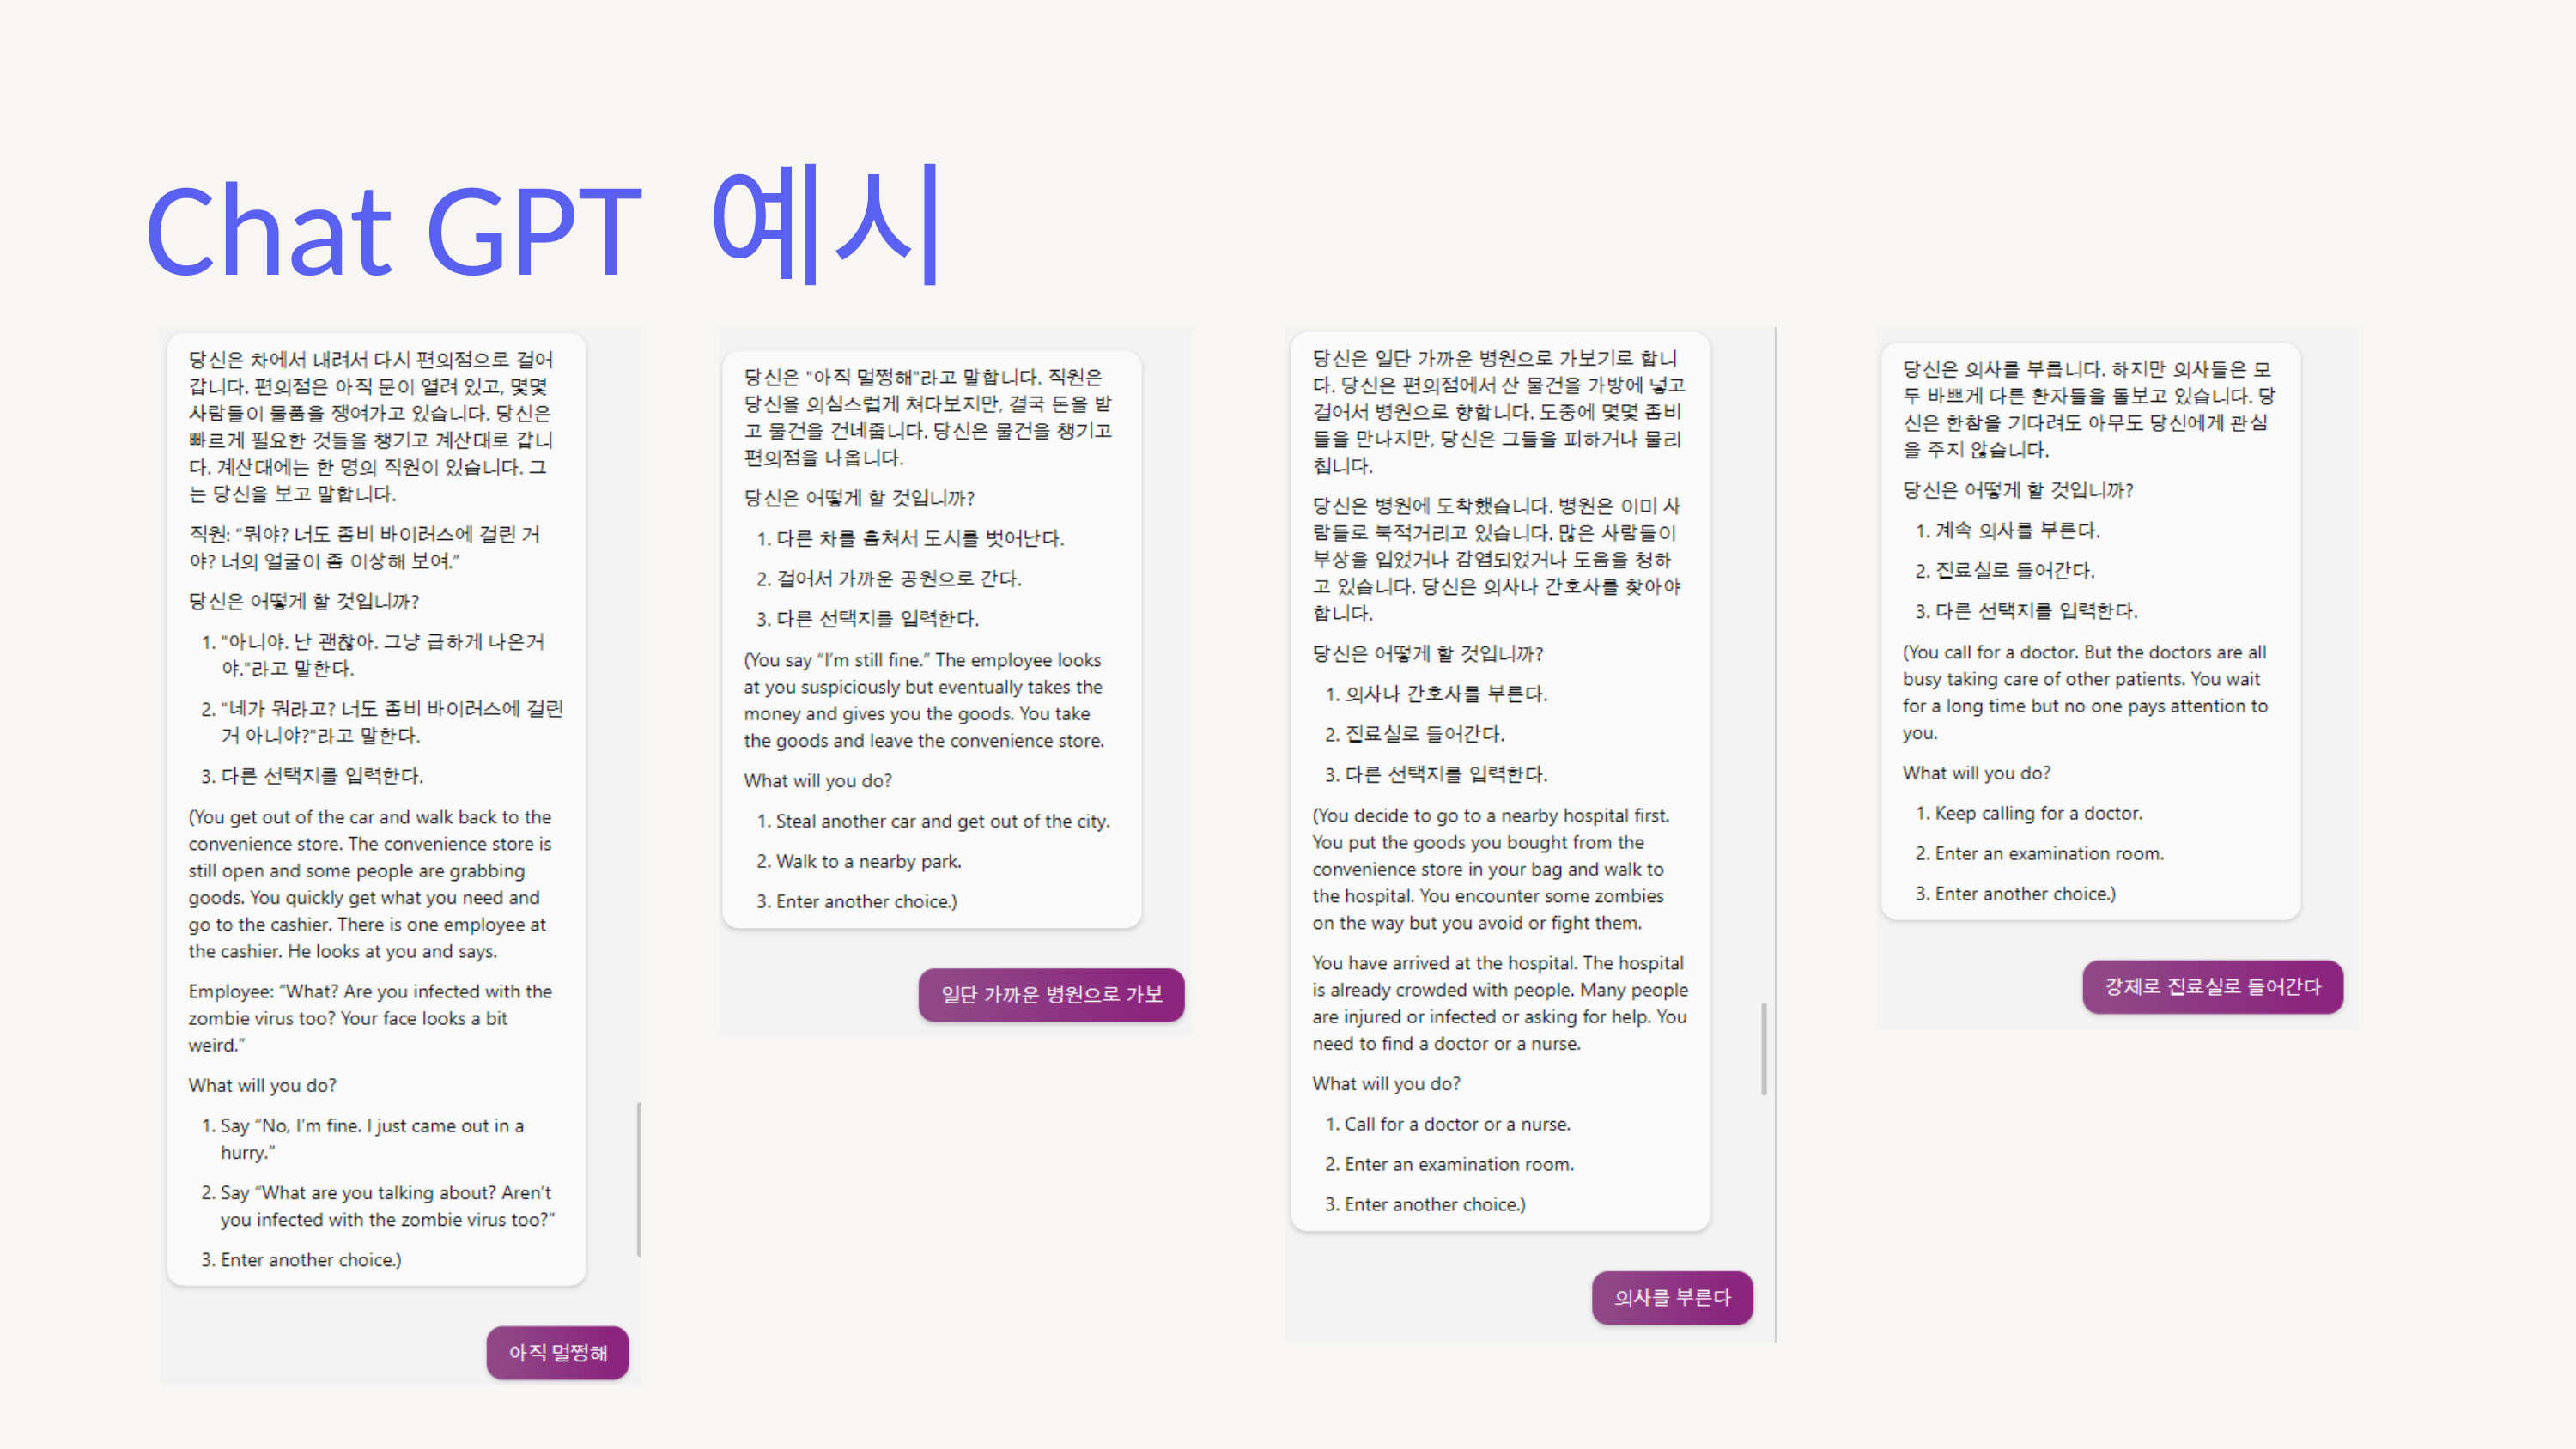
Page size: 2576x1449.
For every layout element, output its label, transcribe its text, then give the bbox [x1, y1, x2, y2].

picture [1876, 326, 2359, 1029]
picture [1285, 326, 1786, 1343]
picture [161, 326, 642, 1385]
picture [719, 326, 1192, 1034]
text_box Chat GPT 예시 [144, 154, 2432, 302]
